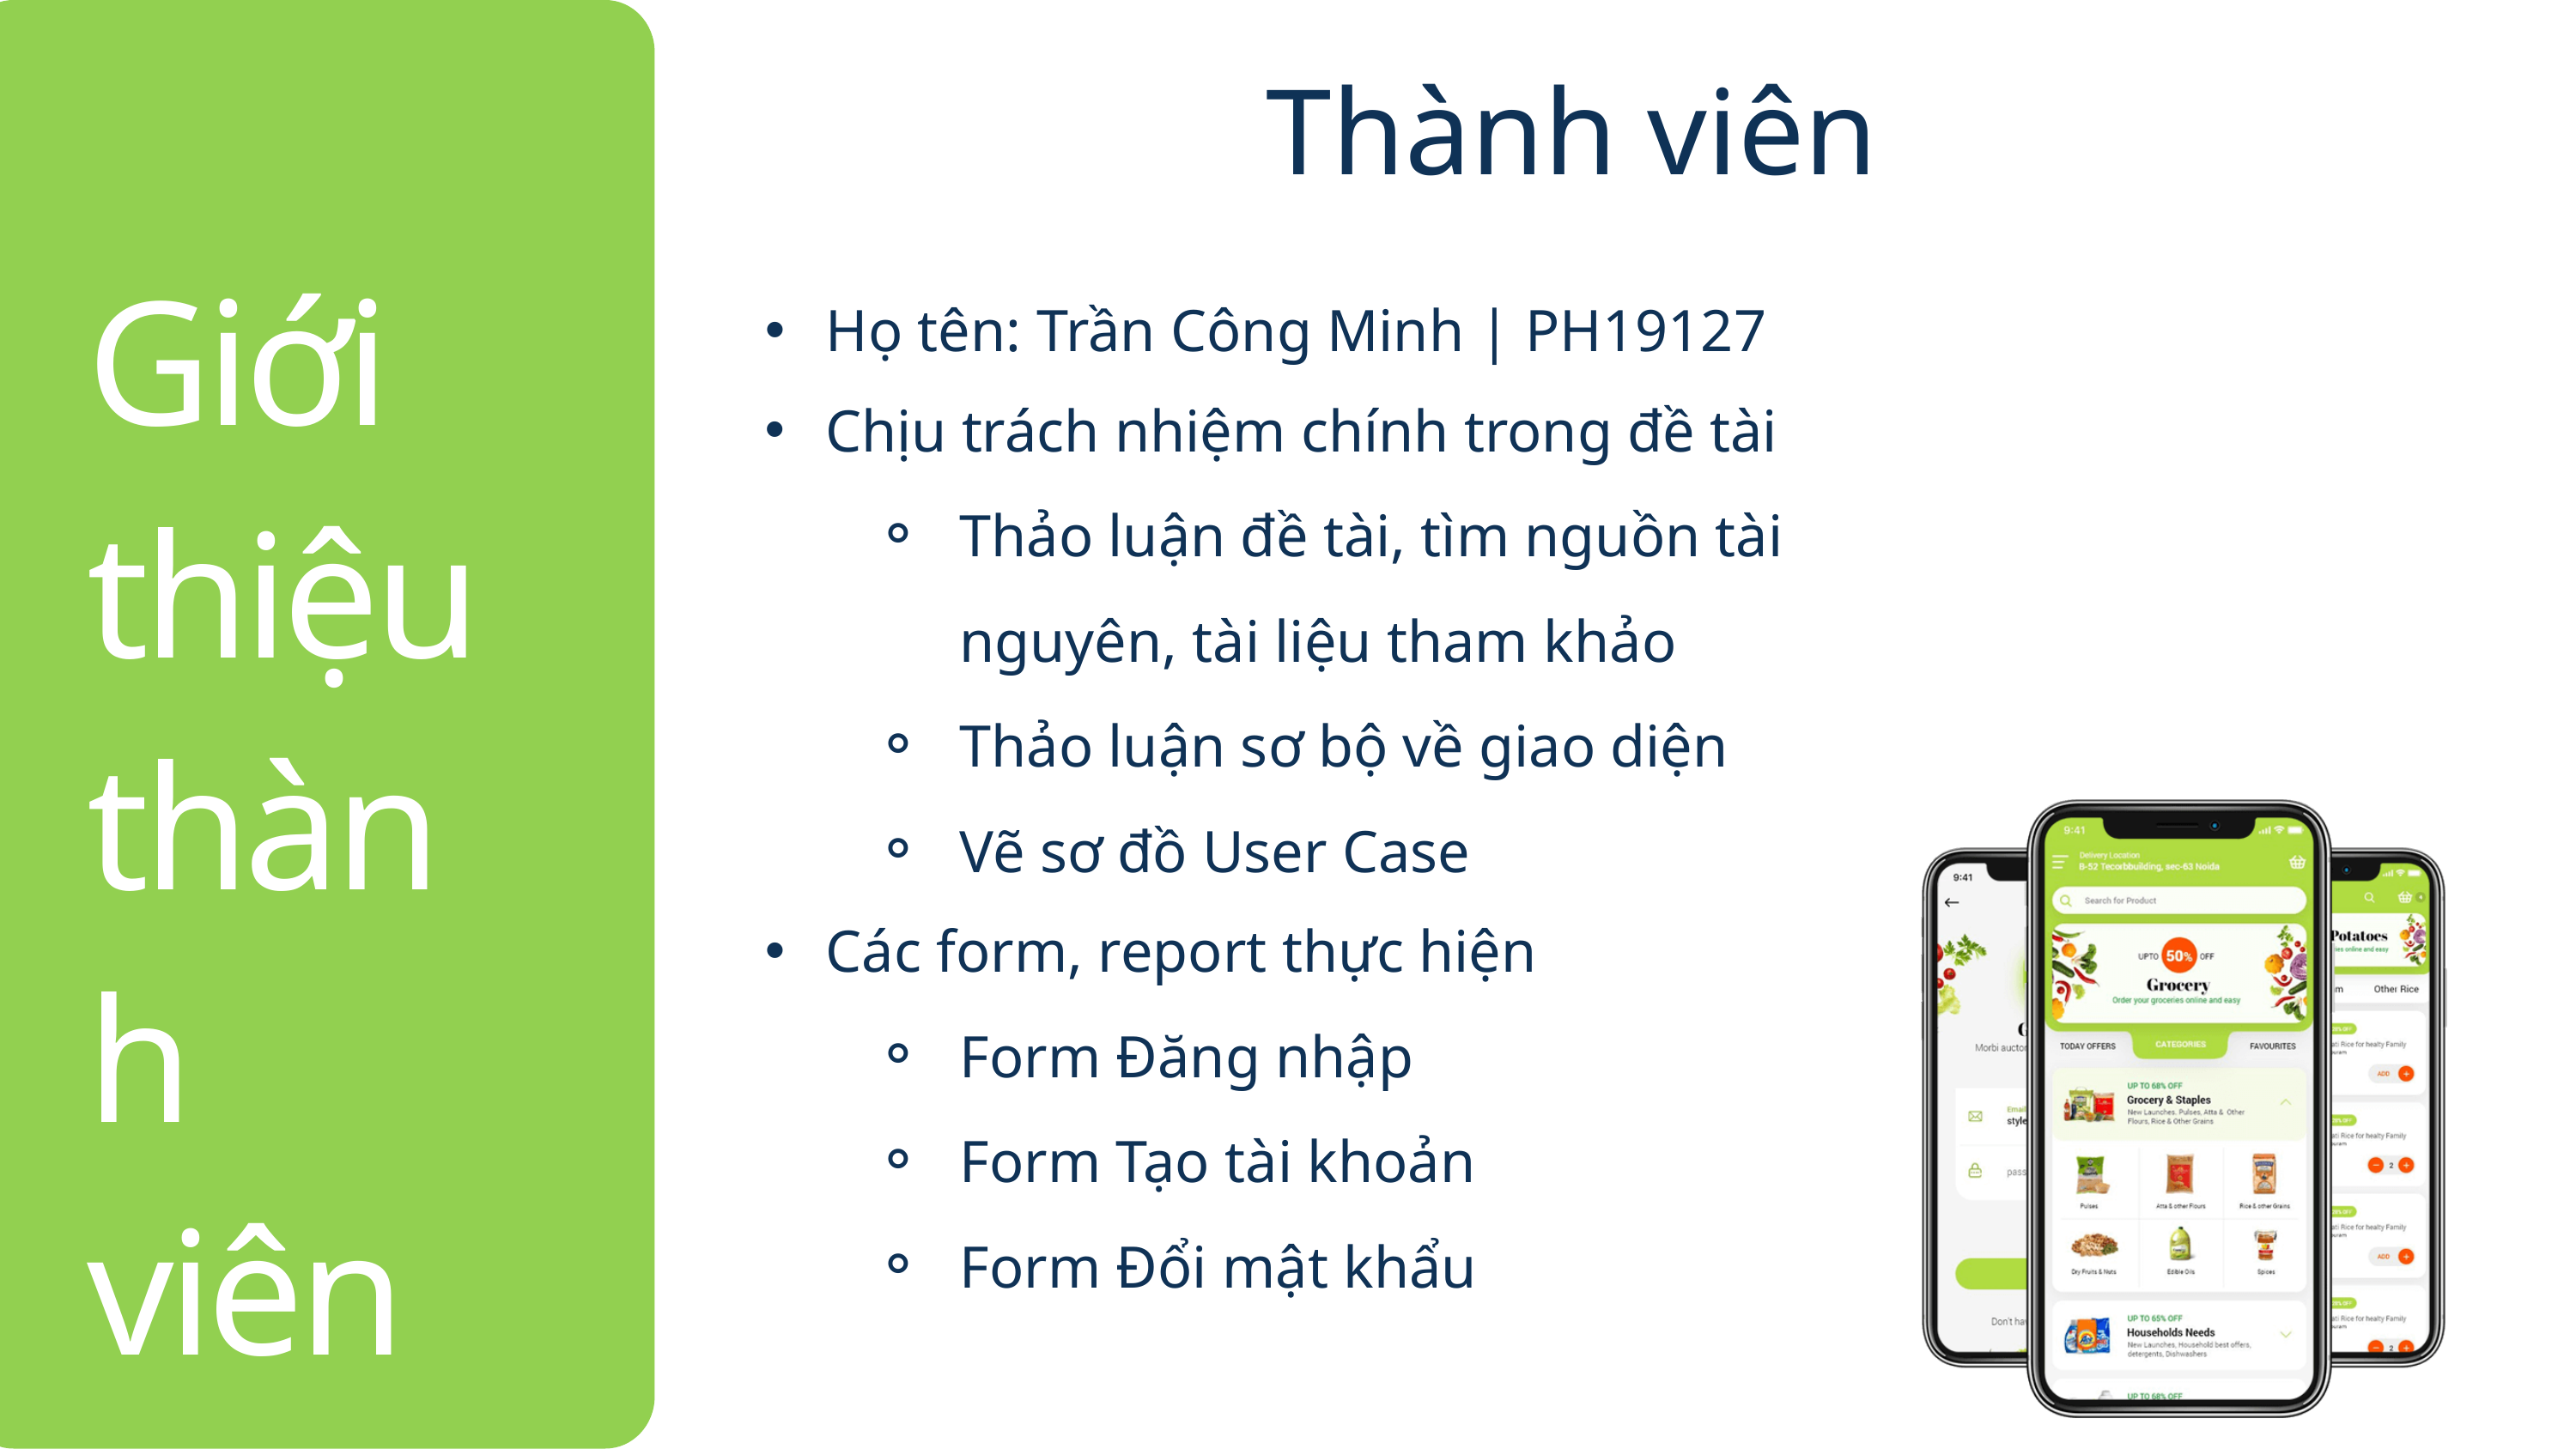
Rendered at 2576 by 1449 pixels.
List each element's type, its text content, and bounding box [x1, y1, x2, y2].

text_box Họ tên: Trần Công Minh | PH19127 Chịu trách nhiệm chính trong đề tài Thảo luận đề tài, tìm nguồn tài nguyên, tài liệu tham khảo Thảo luận sơ bộ về giao diện Vẽ sơ đồ User Case Các form, report thực hiện Form Đăng nhập Form Tạo tài khoản Form Đổi mật khẩu [704, 263, 1872, 1300]
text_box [0, 0, 655, 1449]
picture [1921, 798, 2447, 1418]
text_box Thành viên [1266, 0, 2018, 199]
